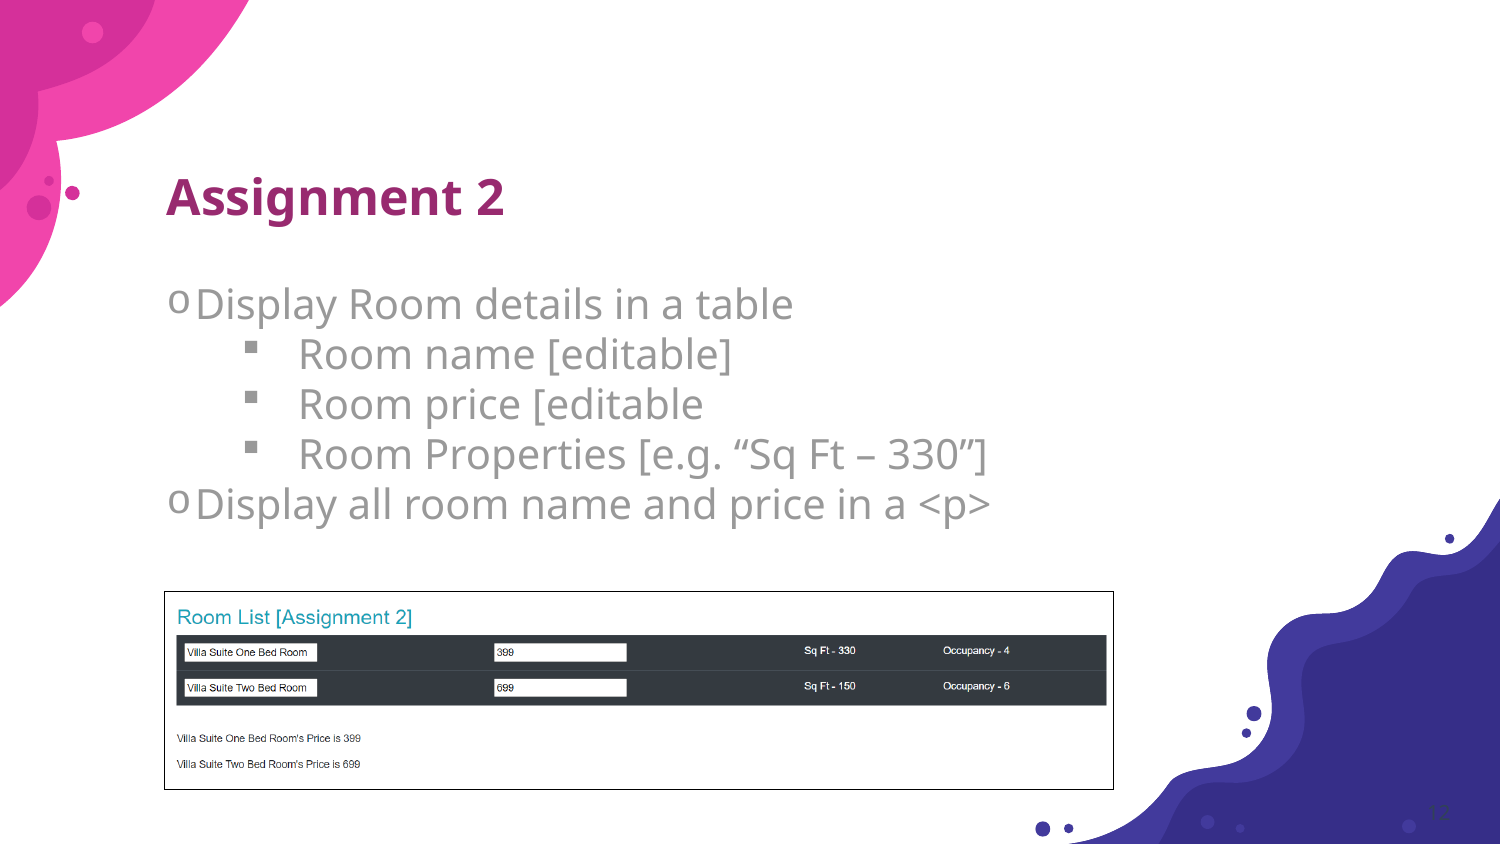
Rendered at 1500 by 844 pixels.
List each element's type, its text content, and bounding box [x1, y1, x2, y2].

list Display Room details in a table Room name [editable] Room price [editable Room Properties [e.g. “Sq Ft – 330”] Display all room name and price in a <p> [151, 262, 1423, 631]
picture [164, 590, 1114, 790]
title Assignment 2 [151, 141, 1127, 221]
slide_number 12 [1412, 781, 1500, 844]
